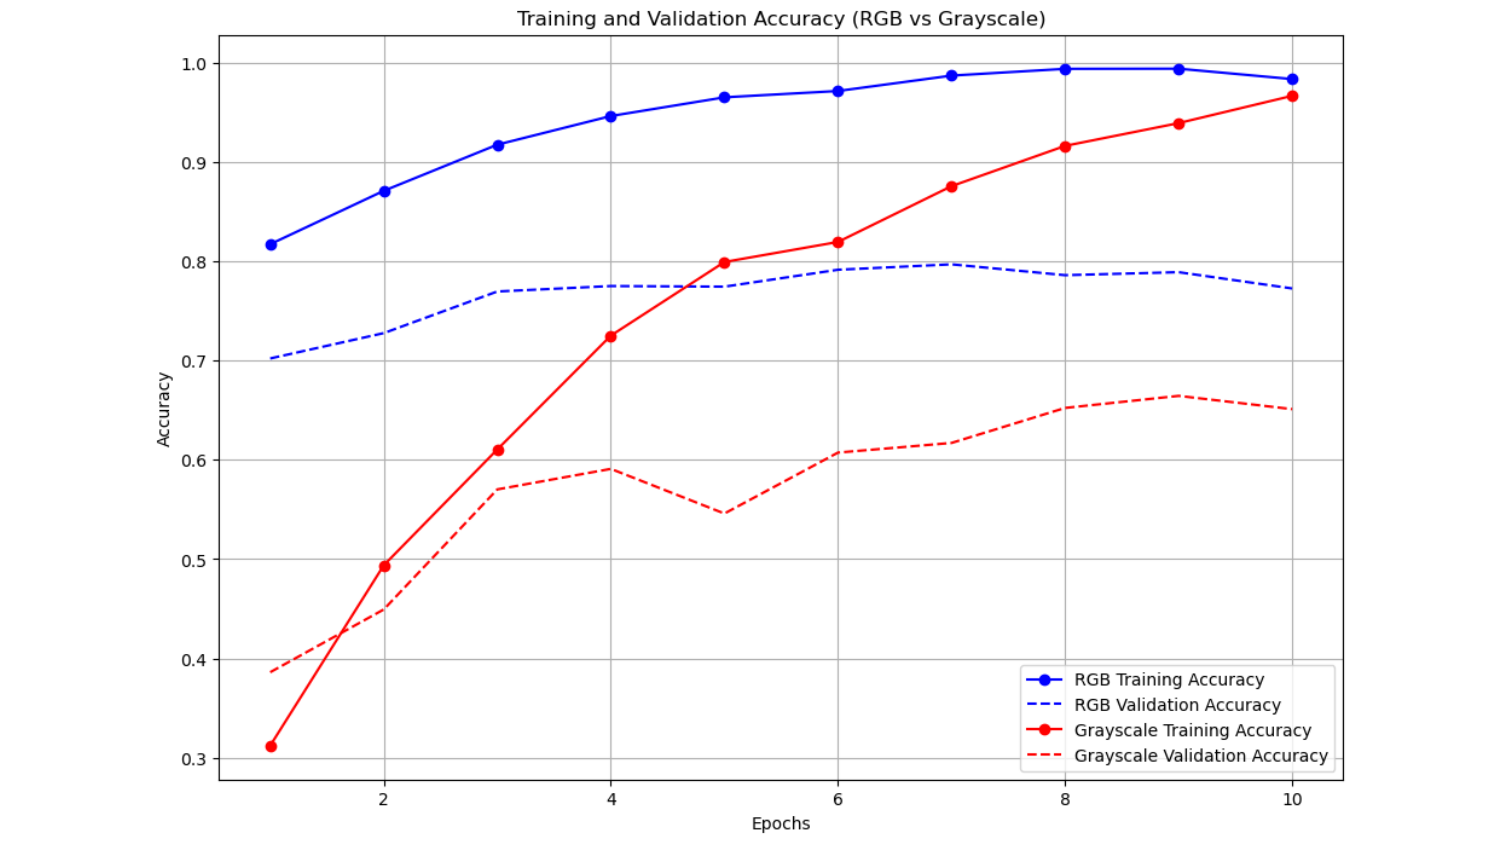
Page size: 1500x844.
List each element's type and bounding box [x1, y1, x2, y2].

picture [145, 0, 1355, 844]
